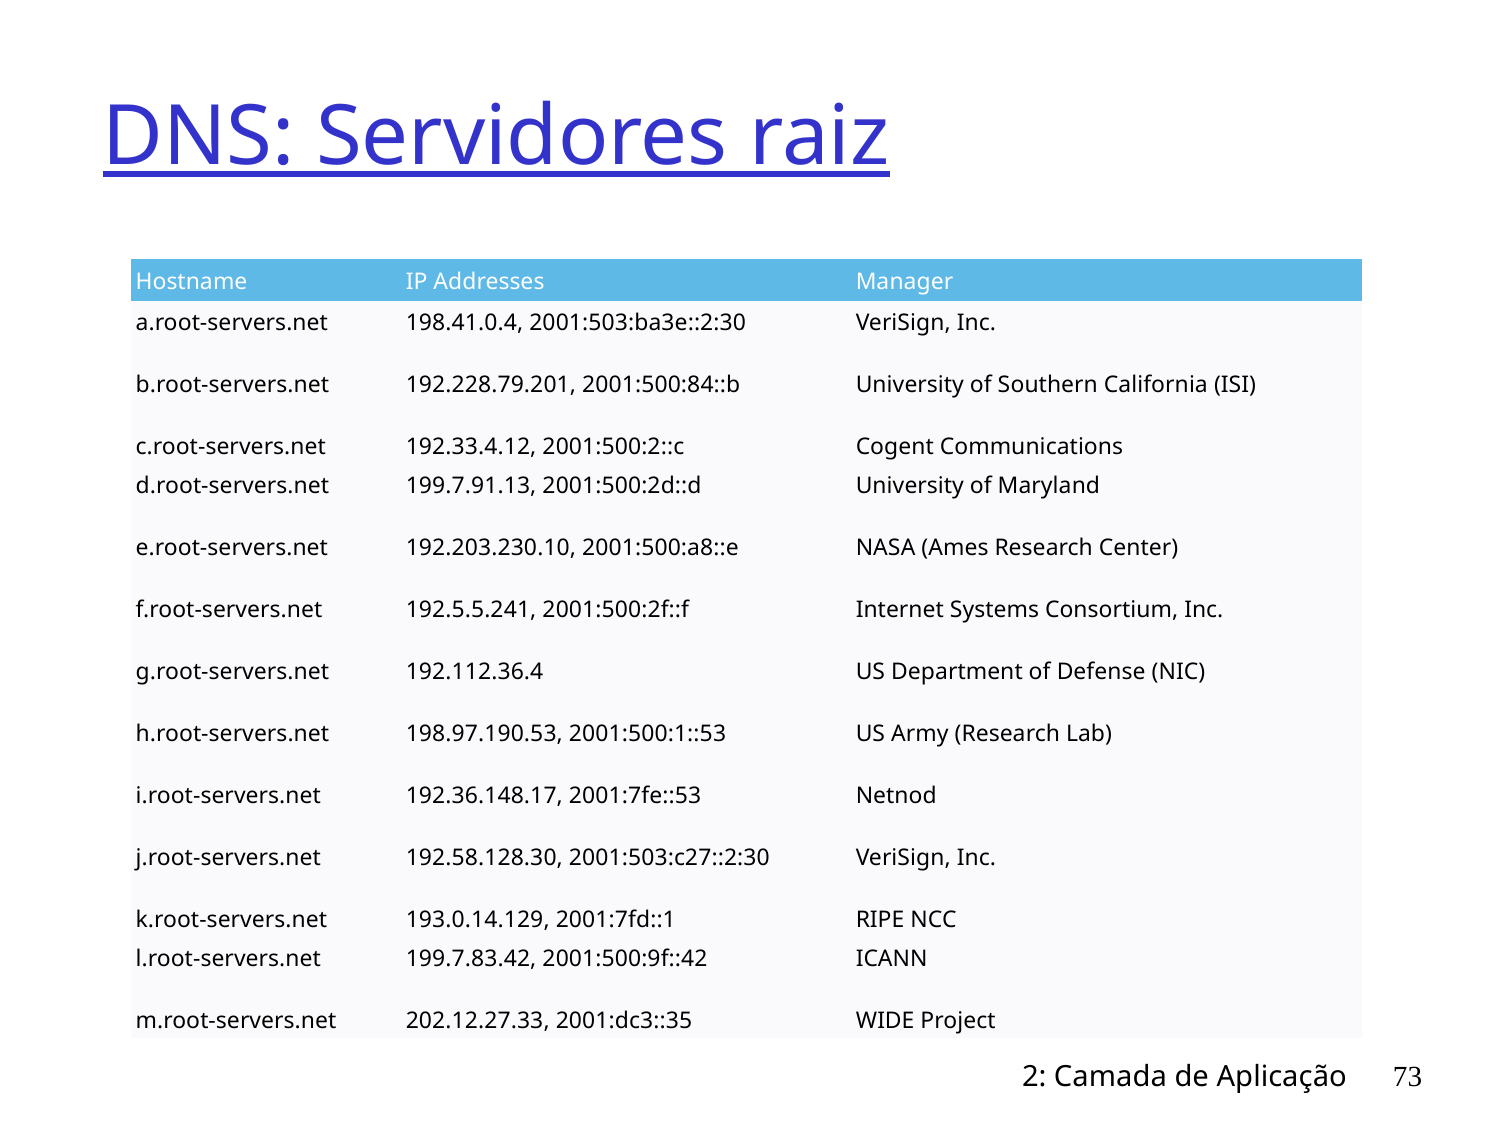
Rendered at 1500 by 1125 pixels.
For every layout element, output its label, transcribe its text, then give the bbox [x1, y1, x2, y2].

table_cell i.root-servers.net [131, 774, 401, 836]
table_cell b.root-servers.net [131, 363, 401, 425]
table_cell US Department of Defense (NIC) [851, 650, 1362, 712]
table_cell 199.7.83.42, 2001:500:9f::42 [401, 937, 851, 999]
table_cell 192.203.230.10, 2001:500:a8::e [401, 526, 851, 588]
table_header IP Addresses [401, 259, 851, 301]
table_header Hostname [131, 259, 401, 301]
table_cell University of Maryland [851, 464, 1362, 526]
table_cell University of Southern California (ISI) [851, 363, 1362, 425]
table_cell VeriSign, Inc. [851, 301, 1362, 363]
table_cell 193.0.14.129, 2001:7fd::1 [401, 898, 851, 937]
table_cell a.root-servers.net [131, 301, 401, 363]
table_cell f.root-servers.net [131, 588, 401, 650]
table_cell Netnod [851, 774, 1362, 836]
table_cell 198.97.190.53, 2001:500:1::53 [401, 712, 851, 774]
table_cell h.root-servers.net [131, 712, 401, 774]
table_cell m.root-servers.net [131, 999, 401, 1038]
table_cell 192.33.4.12, 2001:500:2::c [401, 425, 851, 464]
table_cell 199.7.91.13, 2001:500:2d::d [401, 464, 851, 526]
table_cell ICANN [851, 937, 1362, 999]
table_cell 192.36.148.17, 2001:7fe::53 [401, 774, 851, 836]
table_cell l.root-servers.net [131, 937, 401, 999]
table_cell 192.58.128.30, 2001:503:c27::2:30 [401, 836, 851, 898]
table_cell e.root-servers.net [131, 526, 401, 588]
table_cell RIPE NCC [851, 898, 1362, 937]
table_cell 192.112.36.4 [401, 650, 851, 712]
table_cell c.root-servers.net [131, 425, 401, 464]
table_cell Internet Systems Consortium, Inc. [851, 588, 1362, 650]
table_cell 198.41.0.4, 2001:503:ba3e::2:30 [401, 301, 851, 363]
table_cell 192.228.79.201, 2001:500:84::b [401, 363, 851, 425]
table_cell d.root-servers.net [131, 464, 401, 526]
table_cell g.root-servers.net [131, 650, 401, 712]
title DNS: Servidores raiz [87, 37, 1363, 226]
table_cell j.root-servers.net [131, 836, 401, 898]
table_header Manager [851, 259, 1362, 301]
table_cell NASA (Ames Research Center) [851, 526, 1362, 588]
slide_number 73 [1362, 1049, 1438, 1125]
table_cell 202.12.27.33, 2001:dc3::35 [401, 999, 851, 1038]
footer 2: Camada de Aplicação [887, 1049, 1362, 1125]
table_cell Cogent Communications [851, 425, 1362, 464]
table_cell US Army (Research Lab) [851, 712, 1362, 774]
table_cell WIDE Project [851, 999, 1362, 1038]
table_cell VeriSign, Inc. [851, 836, 1362, 898]
table_cell 192.5.5.241, 2001:500:2f::f [401, 588, 851, 650]
table_cell k.root-servers.net [131, 898, 401, 937]
